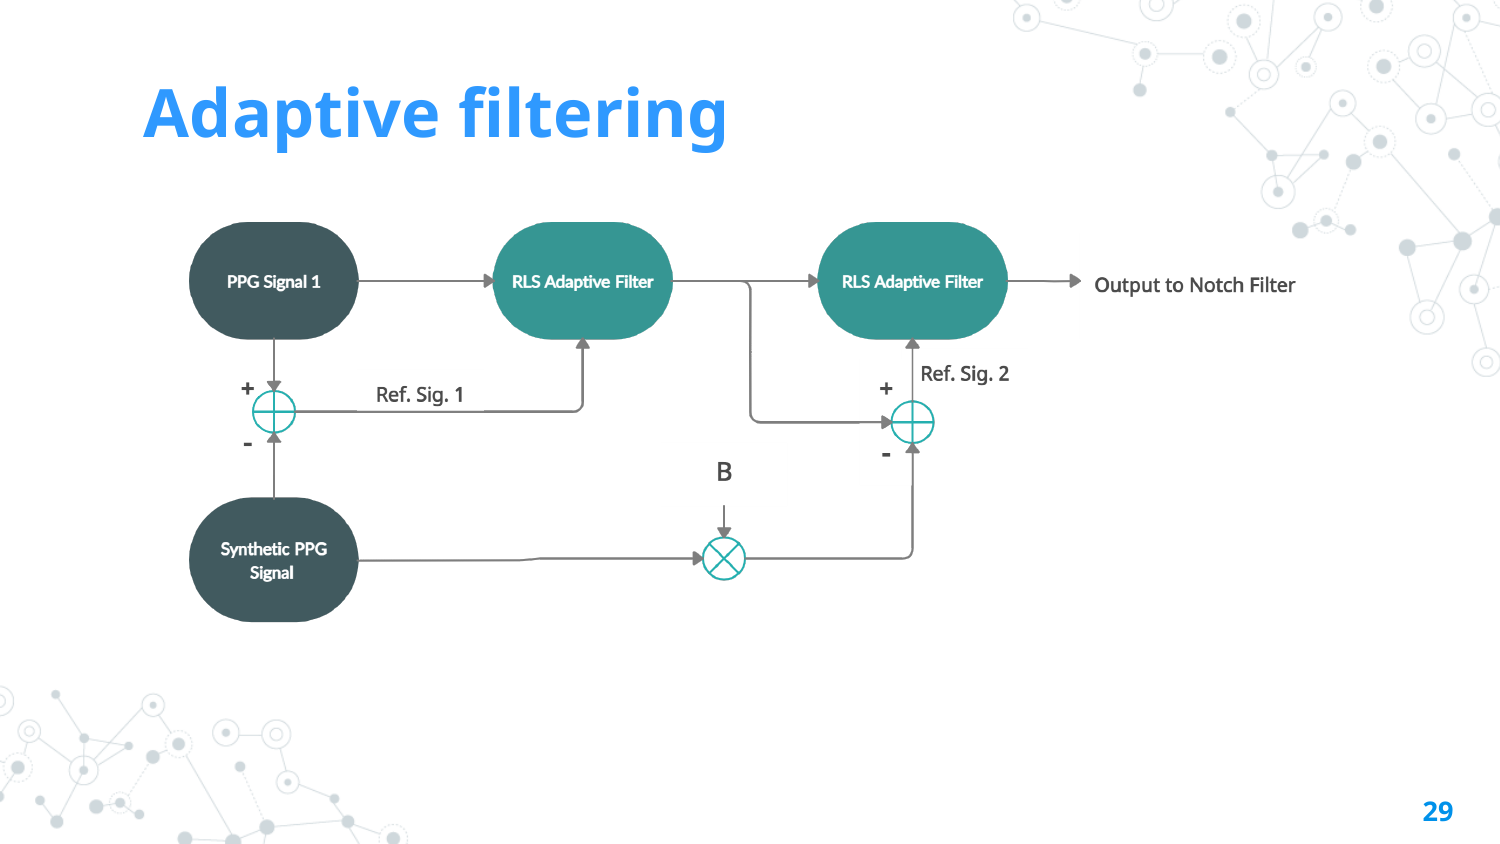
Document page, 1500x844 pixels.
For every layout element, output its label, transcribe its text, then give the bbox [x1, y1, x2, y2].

slide_number 29 [1378, 779, 1469, 844]
title Adaptive filtering [128, 50, 1372, 166]
picture [0, 0, 1500, 844]
